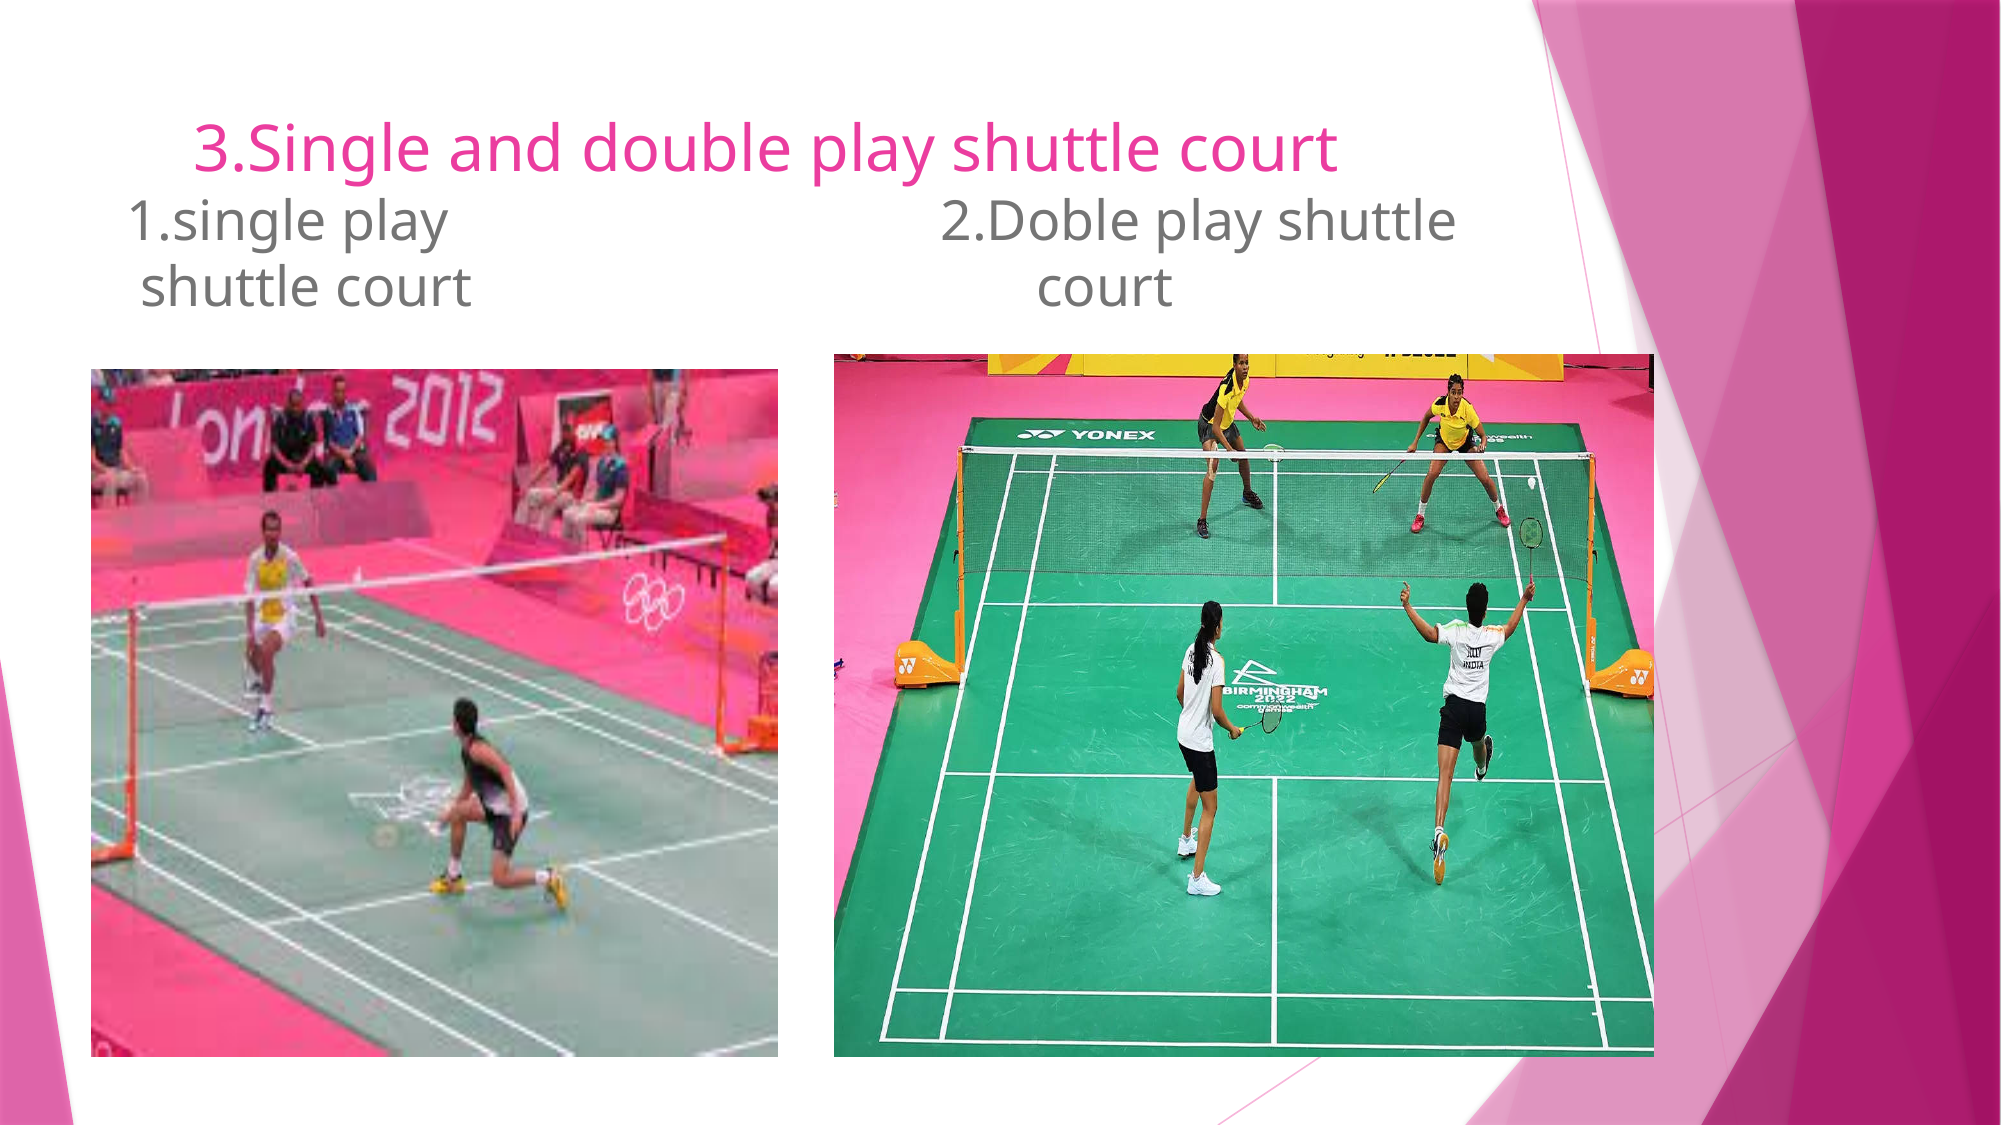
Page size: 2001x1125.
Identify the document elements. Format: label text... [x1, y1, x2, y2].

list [834, 353, 1654, 1058]
title 3.Single and double play shuttle court 1.single play 2.Doble play shuttle shuttle court court [111, 99, 1522, 355]
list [91, 369, 779, 1058]
